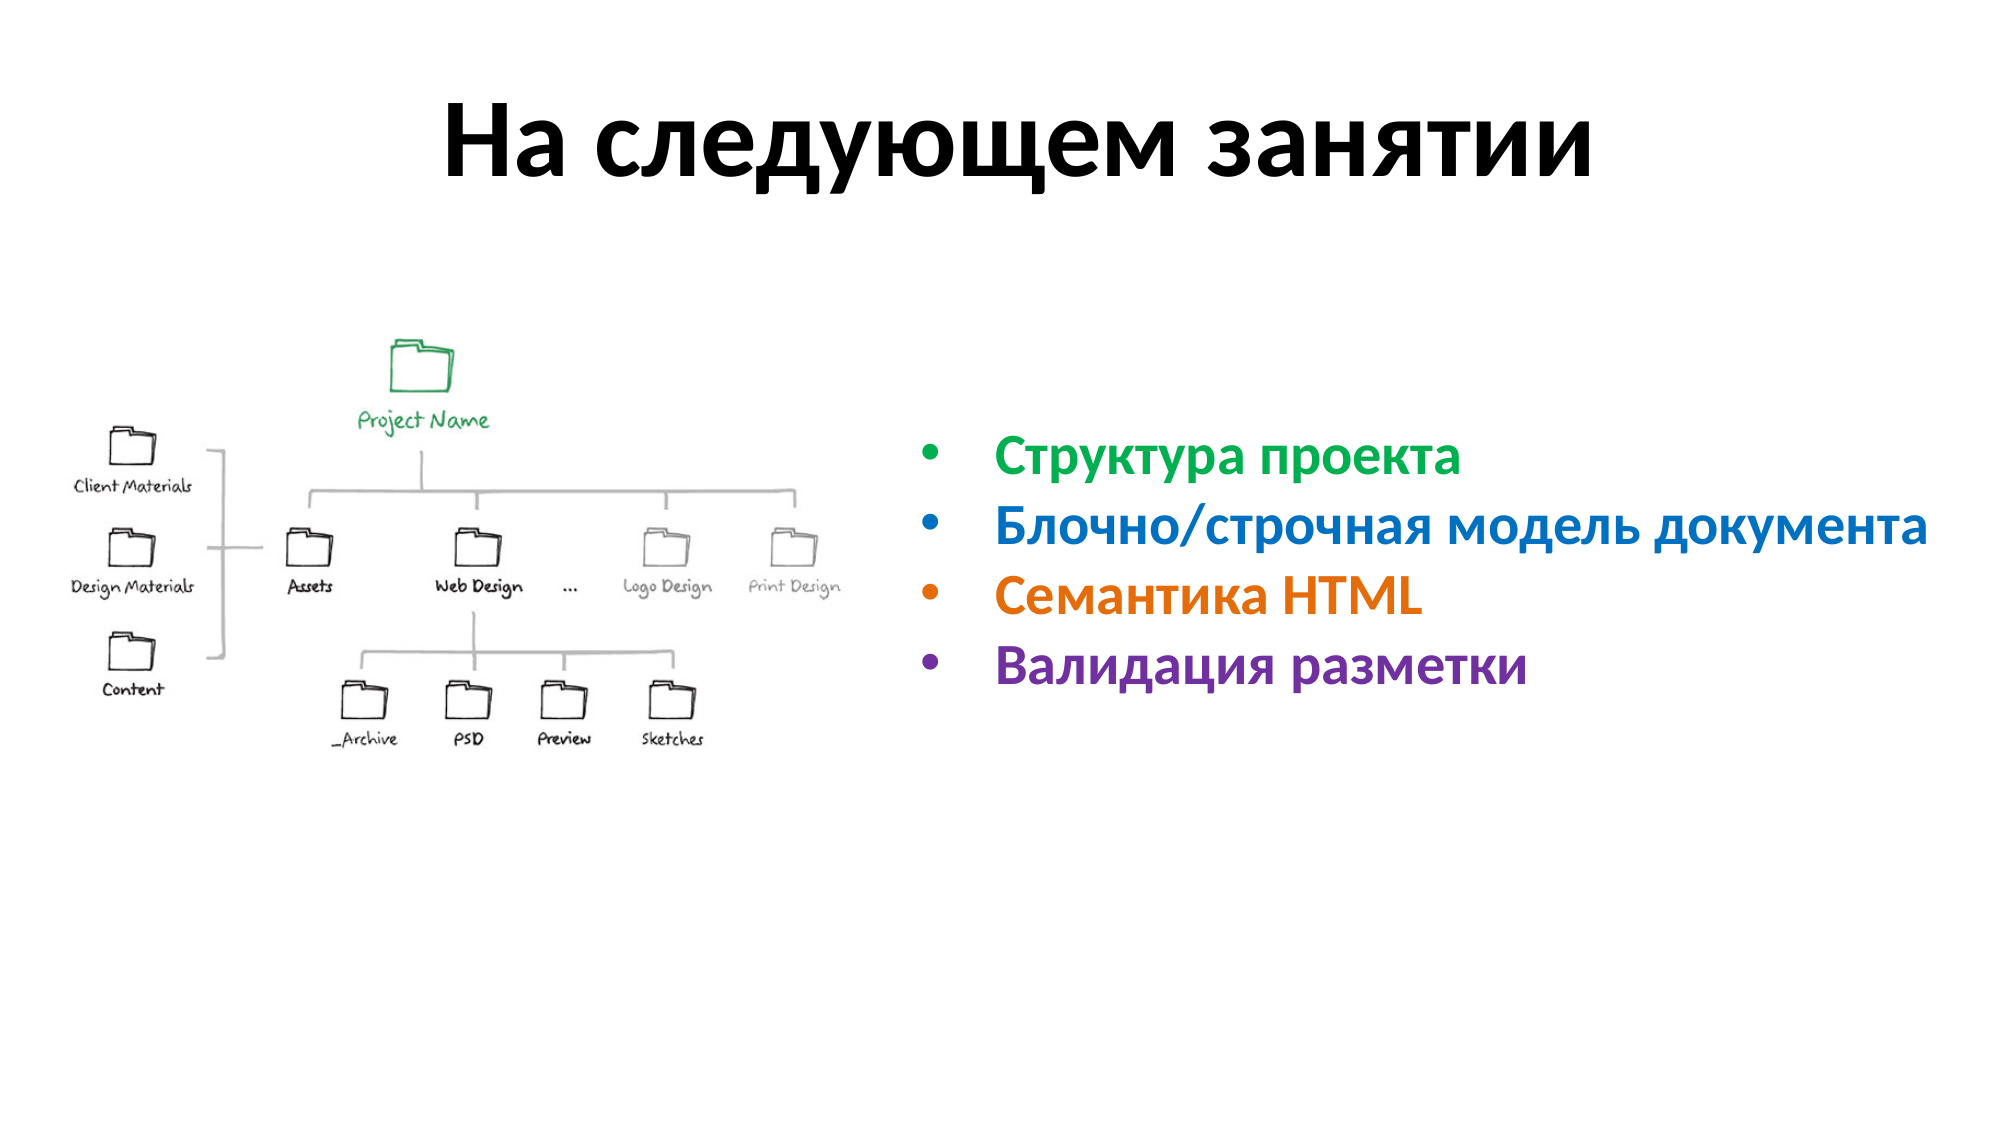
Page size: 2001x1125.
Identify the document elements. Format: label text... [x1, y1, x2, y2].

picture [7, 302, 908, 799]
text_box На следующем занятии [19, 56, 2000, 207]
text_box Структура проекта Блочно/строчная модель документа Семантика HTML Валидация разметки [912, 408, 1993, 704]
